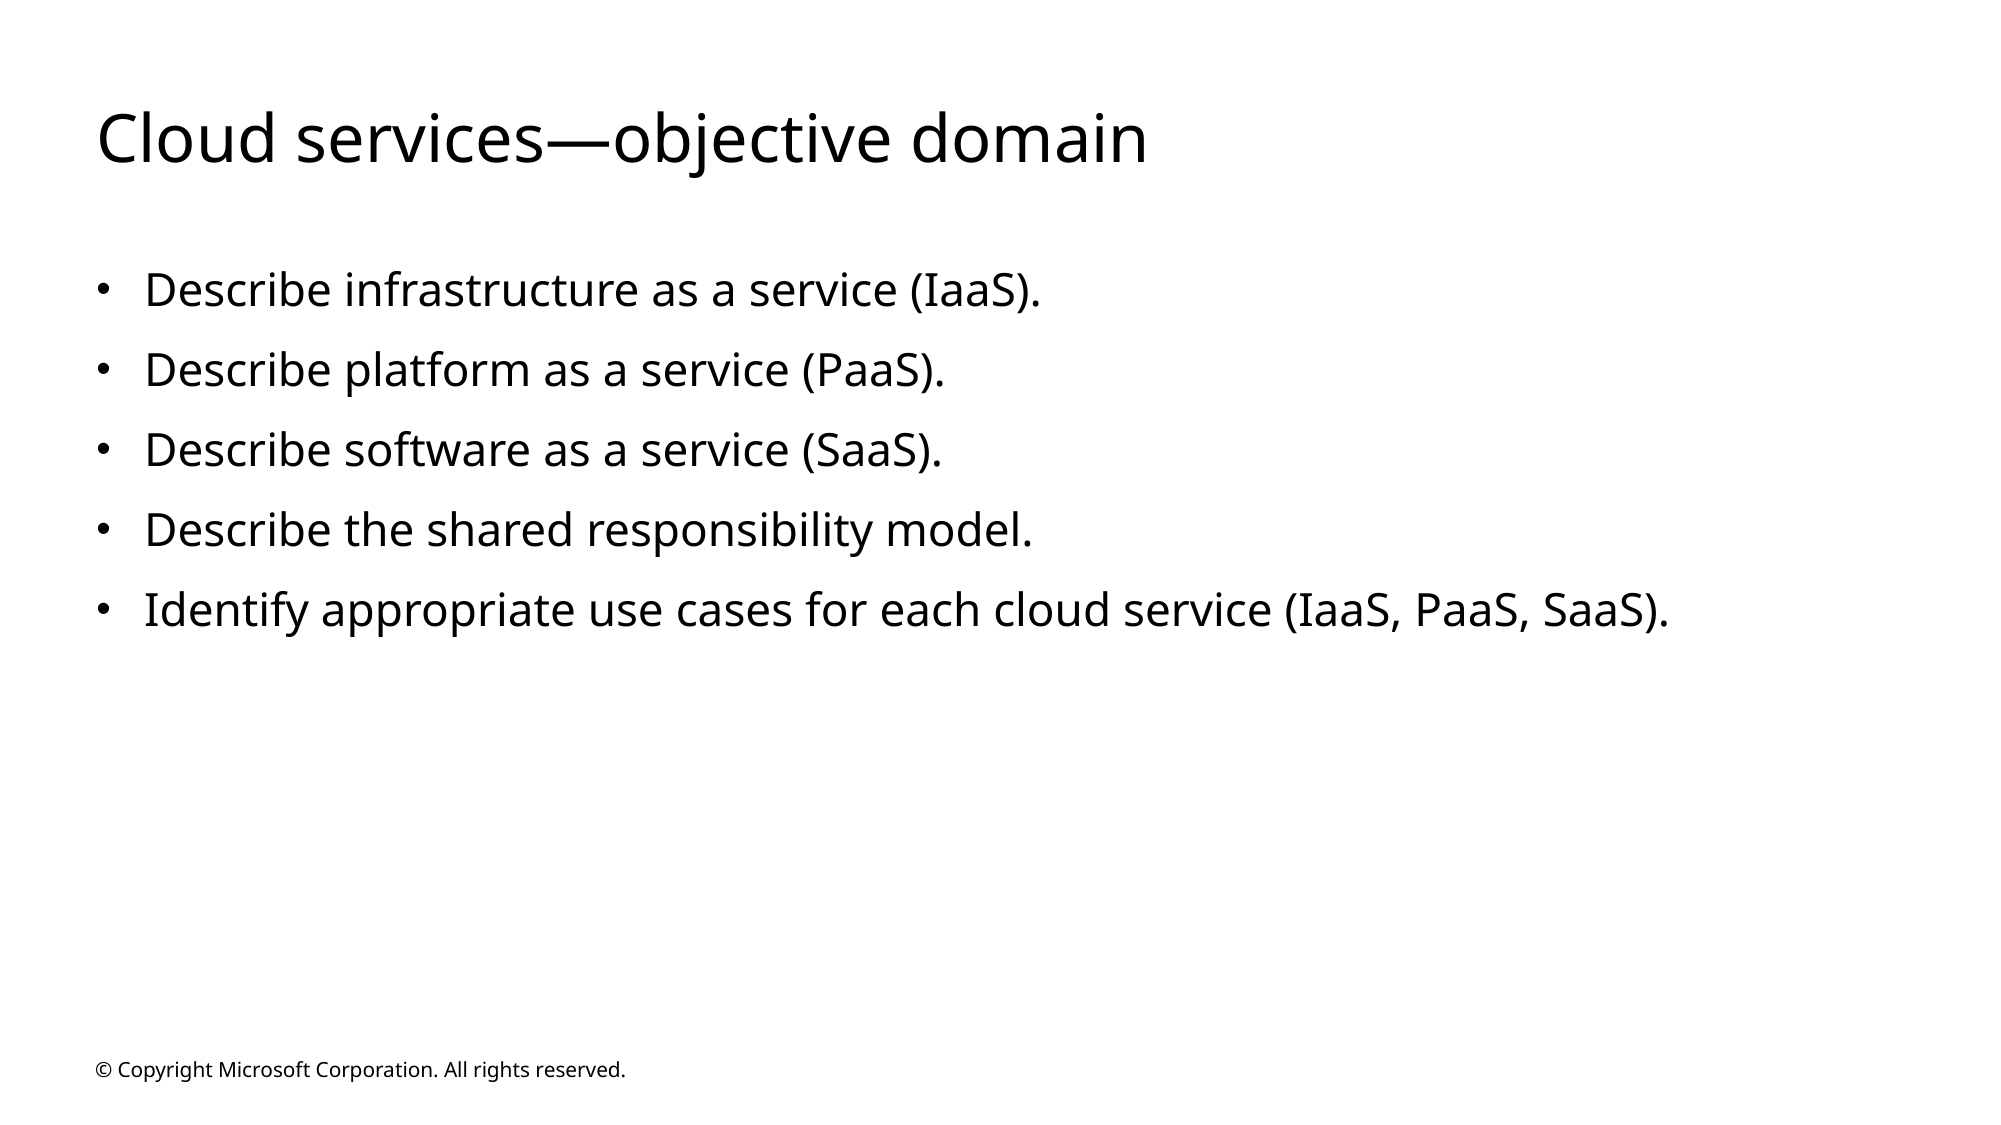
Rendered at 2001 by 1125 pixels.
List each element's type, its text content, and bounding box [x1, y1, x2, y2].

footer © Copyright Microsoft Corporation. All rights reserved. [95, 1053, 776, 1086]
list Describe infrastructure as a service (IaaS). Describe platform as a service (PaaS). Describe software as a service (SaaS). Describe the shared responsibility model. Identify appropriate use cases for each cloud service (IaaS, PaaS, SaaS). [96, 261, 1903, 640]
title Cloud services―objective domain [96, 96, 1904, 177]
